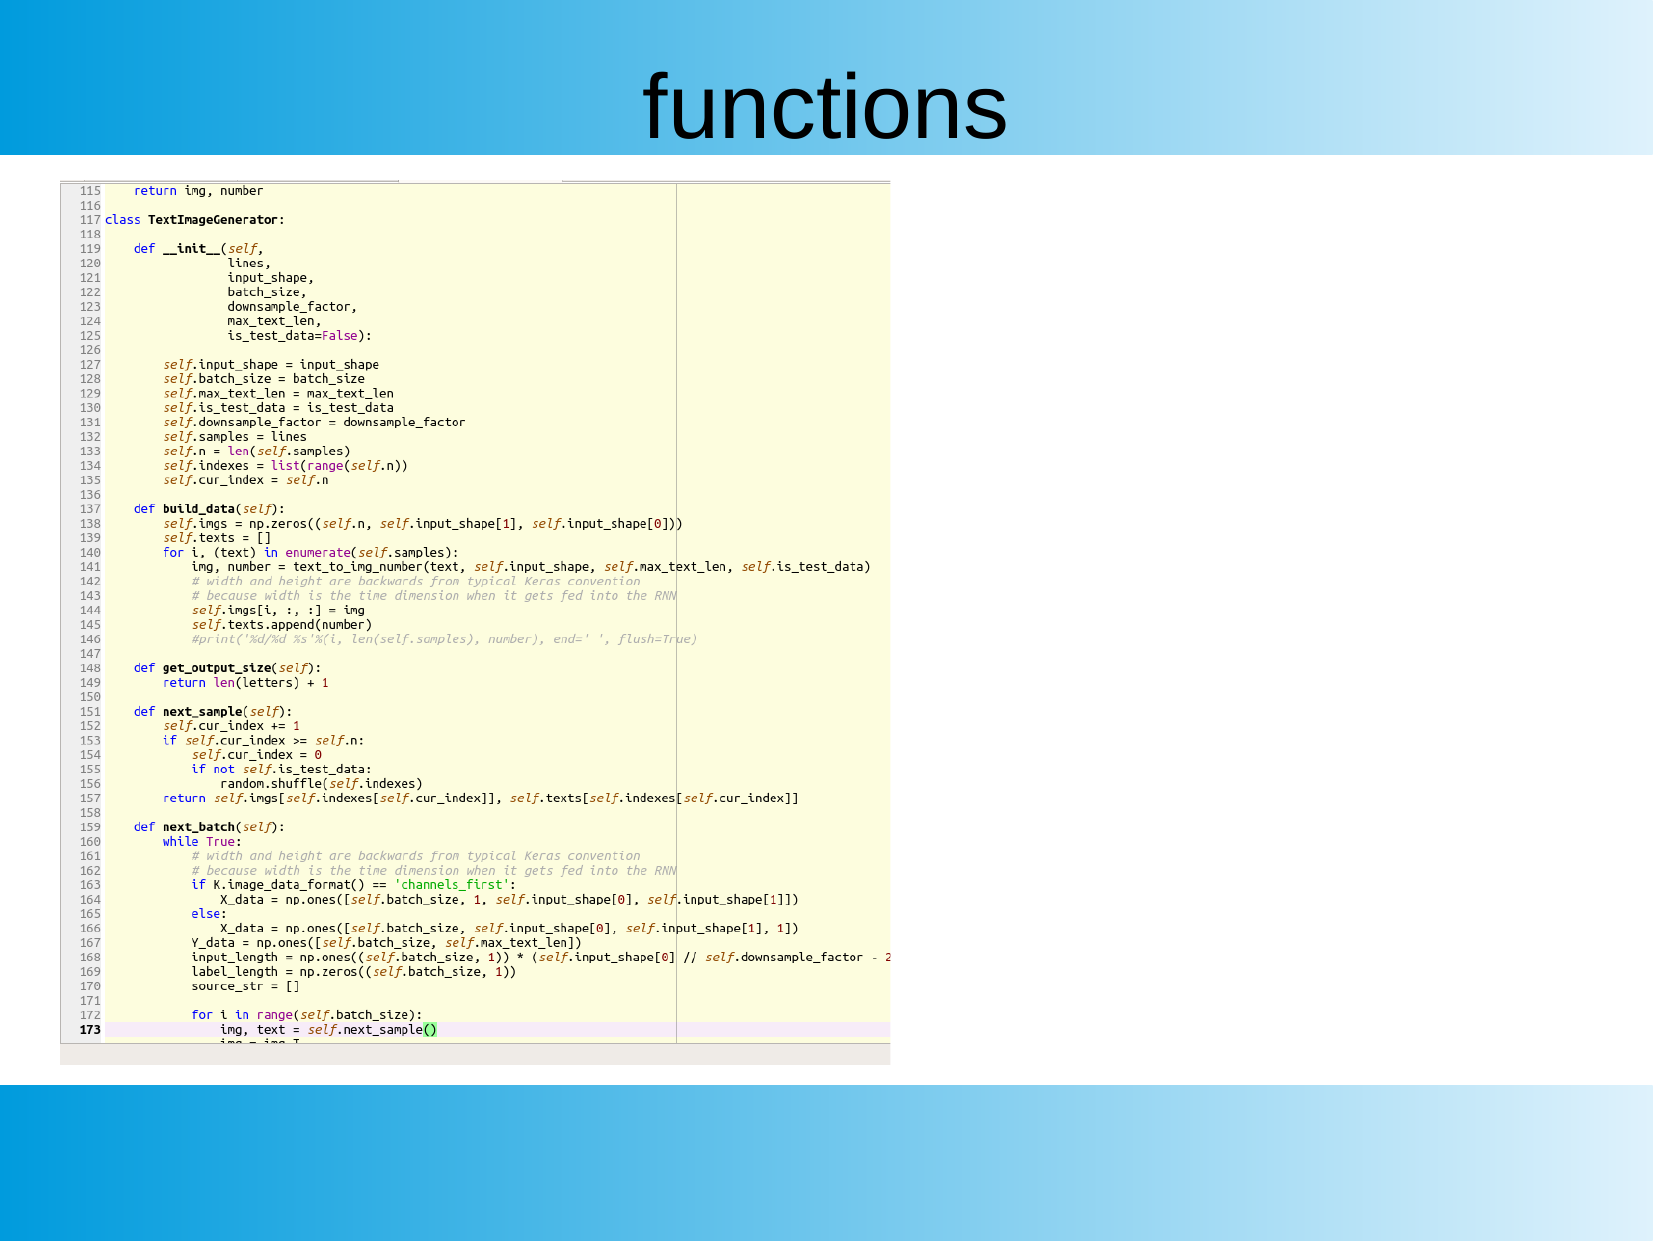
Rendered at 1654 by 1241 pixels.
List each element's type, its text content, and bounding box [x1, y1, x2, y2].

picture [59, 179, 891, 1066]
text_box functions [699, 46, 955, 150]
